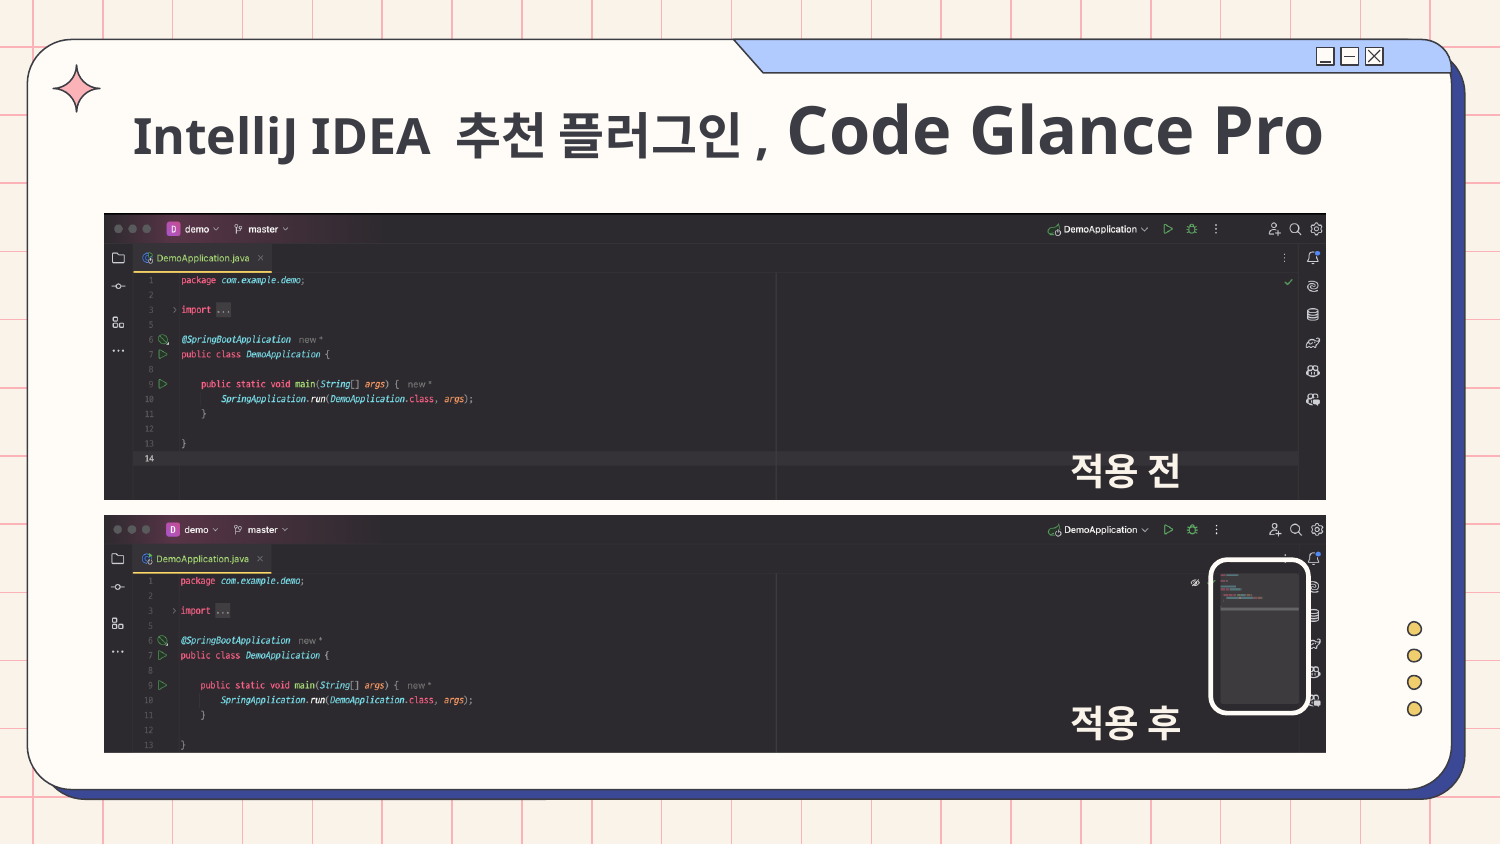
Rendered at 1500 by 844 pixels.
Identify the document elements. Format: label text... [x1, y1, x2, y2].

picture [103, 212, 1326, 501]
picture [103, 515, 1326, 754]
title IntelliJ IDEA 추천 플러그인, Code Glance Pro [118, 72, 1382, 167]
